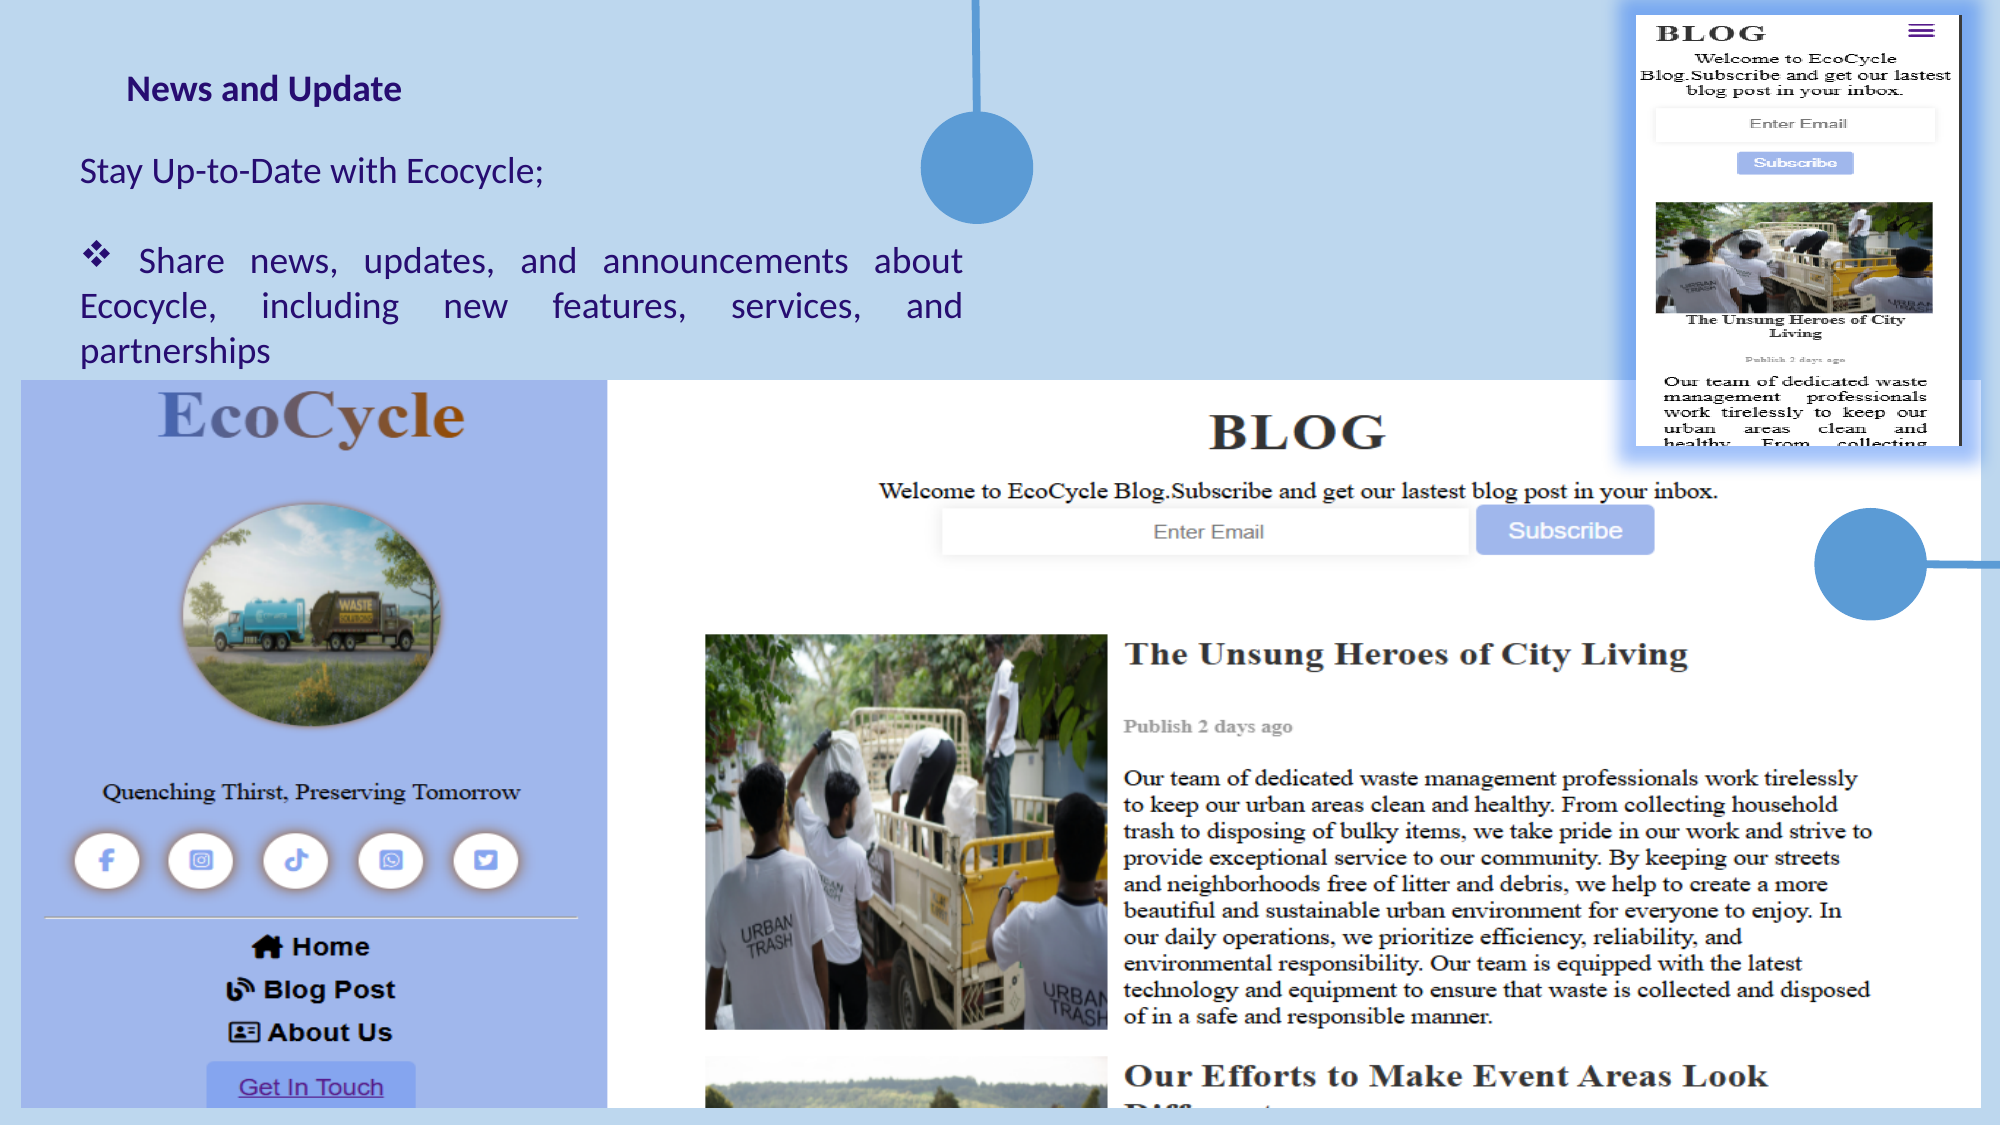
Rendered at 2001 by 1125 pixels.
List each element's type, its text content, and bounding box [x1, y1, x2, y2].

picture [21, 15, 1981, 1108]
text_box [1814, 507, 2000, 621]
text_box News and Update [103, 56, 920, 116]
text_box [920, 0, 1034, 224]
text_box Stay Up-to-Date with Ecocycle; Share news, updates, and announcements about Ecocycle, including new features, services, and partnerships [65, 138, 980, 379]
